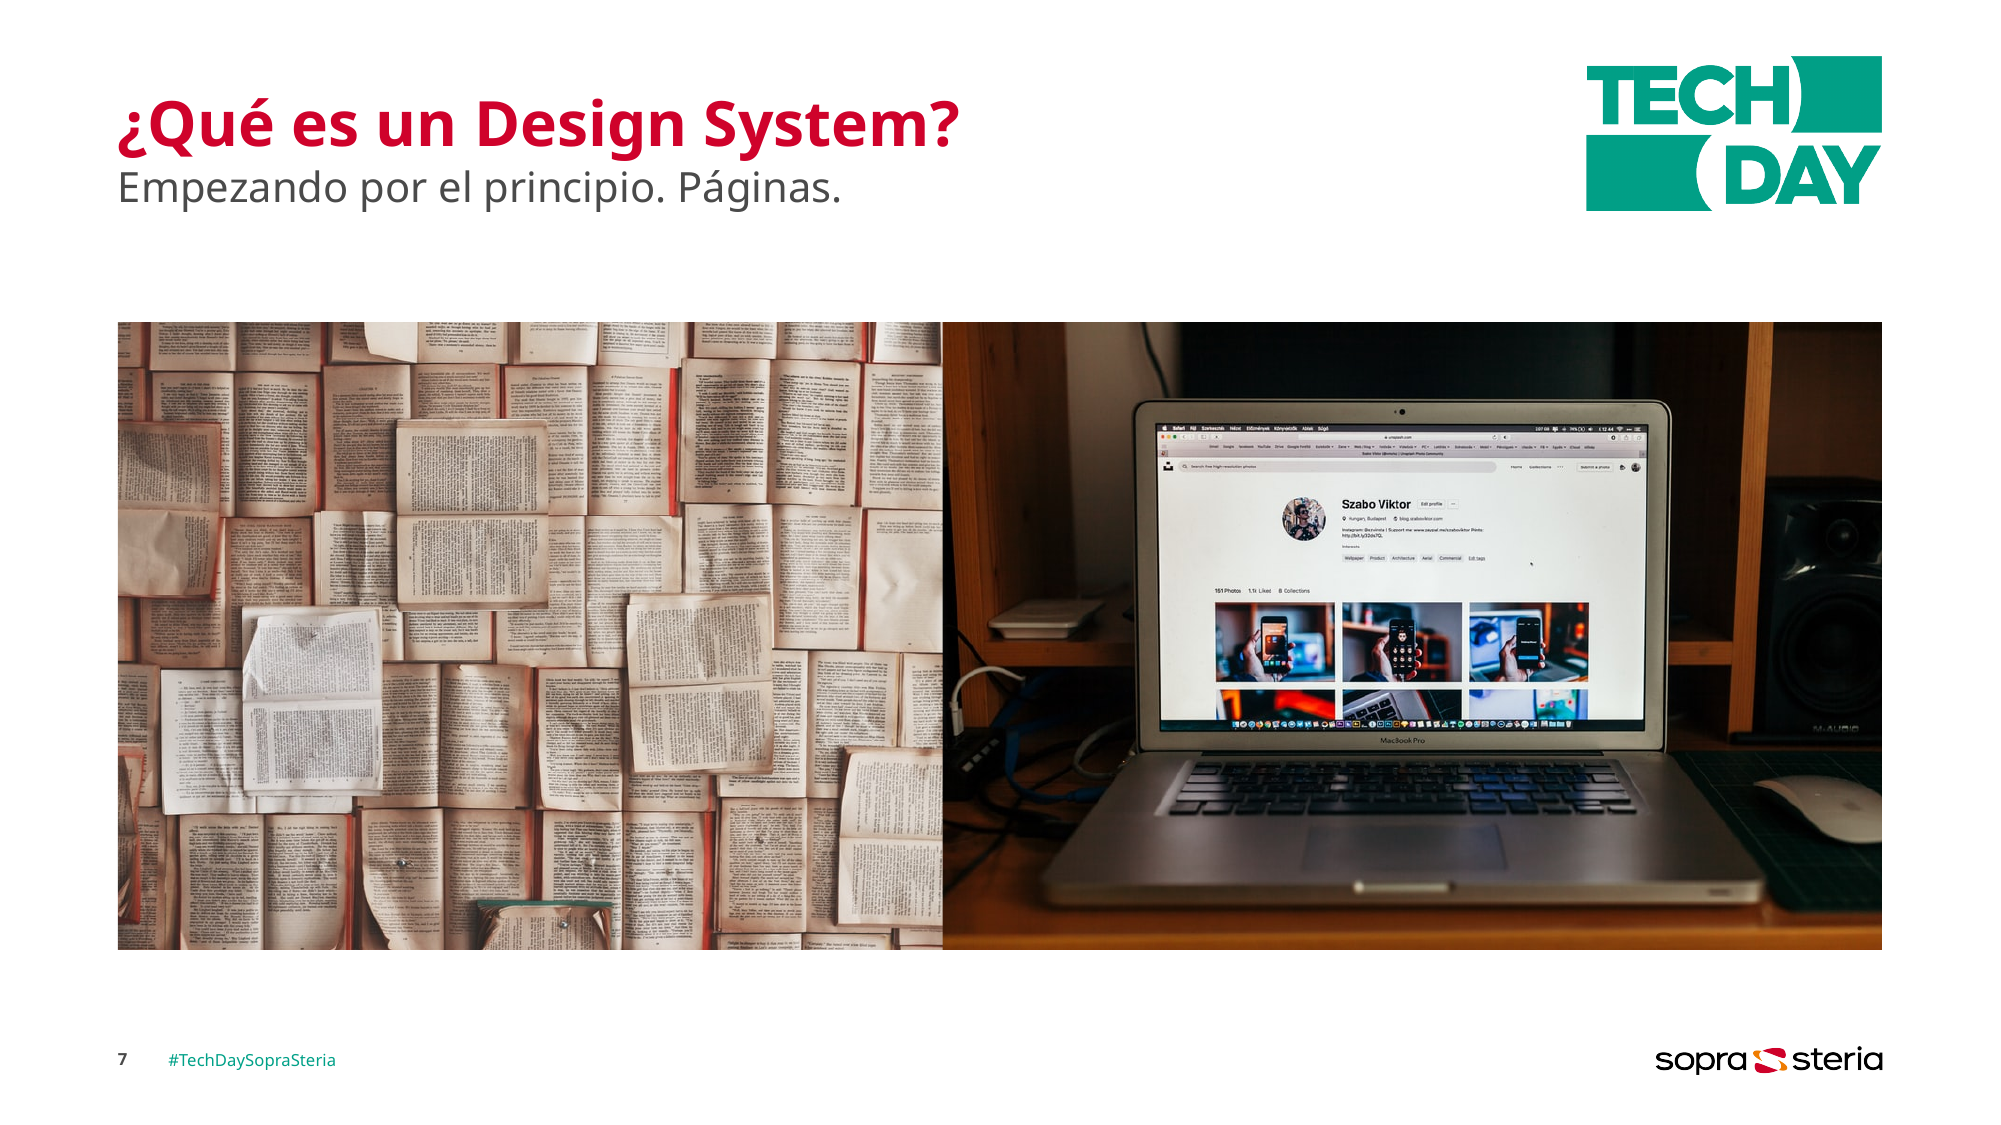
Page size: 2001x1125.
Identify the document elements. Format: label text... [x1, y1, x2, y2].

footer #TechDaySopraSteria [177, 1039, 759, 1081]
list Empezando por el principio. Páginas. [117, 160, 1882, 220]
title ¿Qué es un Design System? [117, 5, 1521, 159]
slide_number 7 [117, 1039, 177, 1081]
picture [1638, 1028, 1900, 1093]
picture [1586, 56, 1882, 160]
picture [117, 322, 1882, 950]
